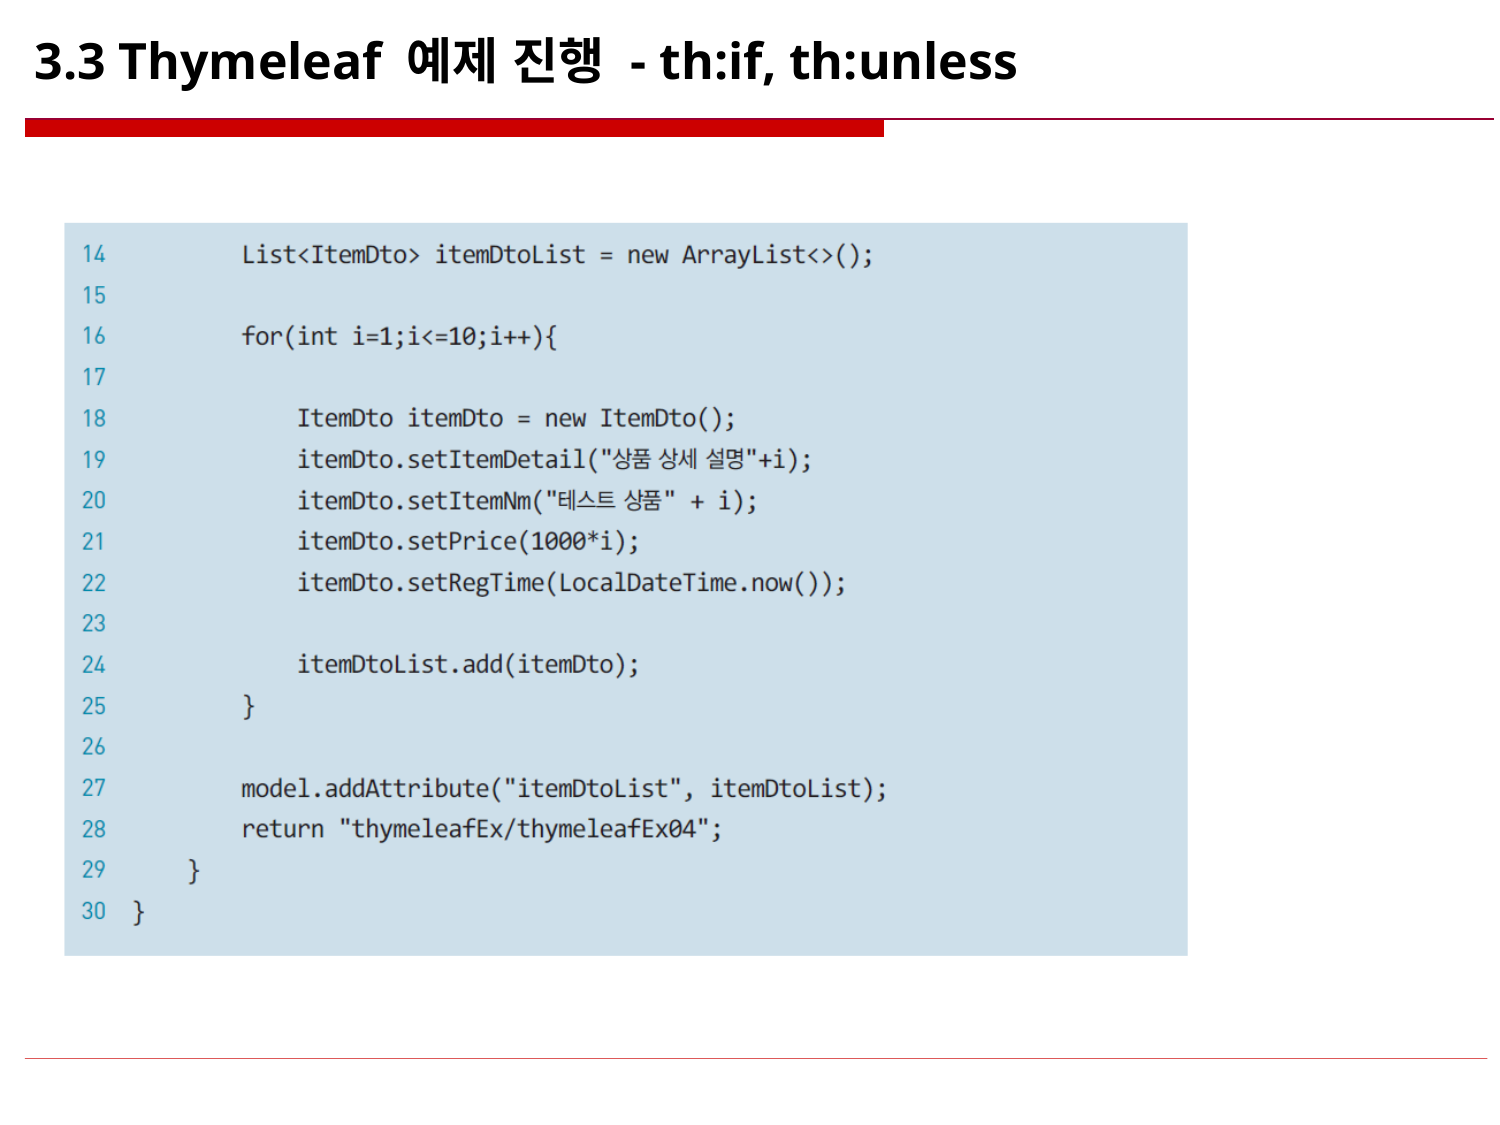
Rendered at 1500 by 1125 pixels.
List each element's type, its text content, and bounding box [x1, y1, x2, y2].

title 3.3 Thymeleaf 예제 진행 - th:if, th:unless [19, 23, 1370, 96]
picture [52, 207, 1198, 965]
